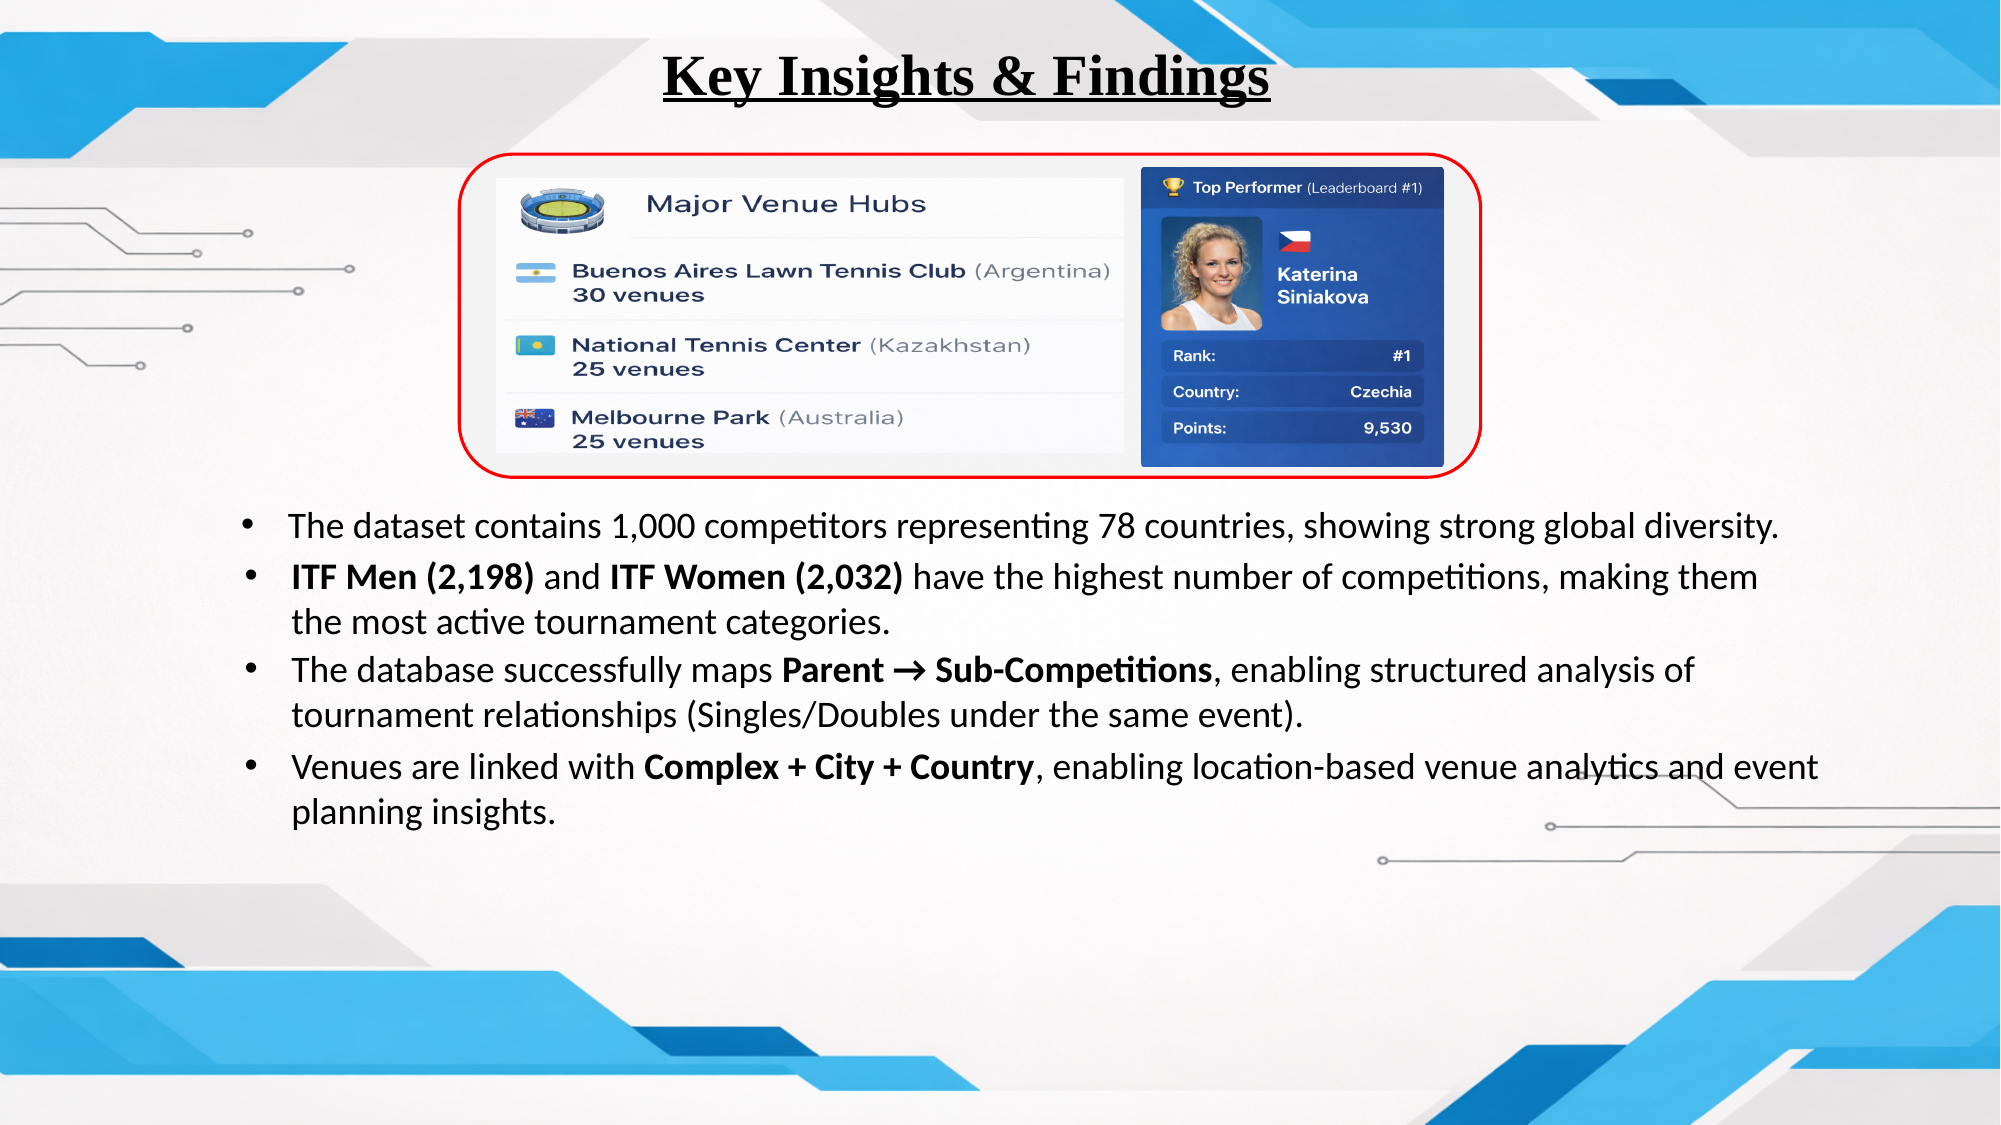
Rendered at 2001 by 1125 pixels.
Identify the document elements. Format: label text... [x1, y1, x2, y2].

text_box Key Insights & Findings [647, 29, 1404, 115]
picture [0, 0, 2001, 1125]
text_box ITF Men (2,198) and ITF Women (2,032) have the highest number of competitions, making them the most active tournament categories. [229, 544, 1782, 650]
text_box [459, 154, 1481, 478]
text_box The dataset contains 1,000 competitors representing 78 countries, showing strong global diversity. [225, 493, 1803, 554]
text_box The database successfully maps Parent → Sub-Competitions, enabling structured analysis of tournament relationships (Singles/Doubles under the same event). [229, 650, 1725, 734]
text_box Venues are linked with Complex + City + Country, enabling location-based venue analytics and event planning insights. [229, 734, 1846, 840]
